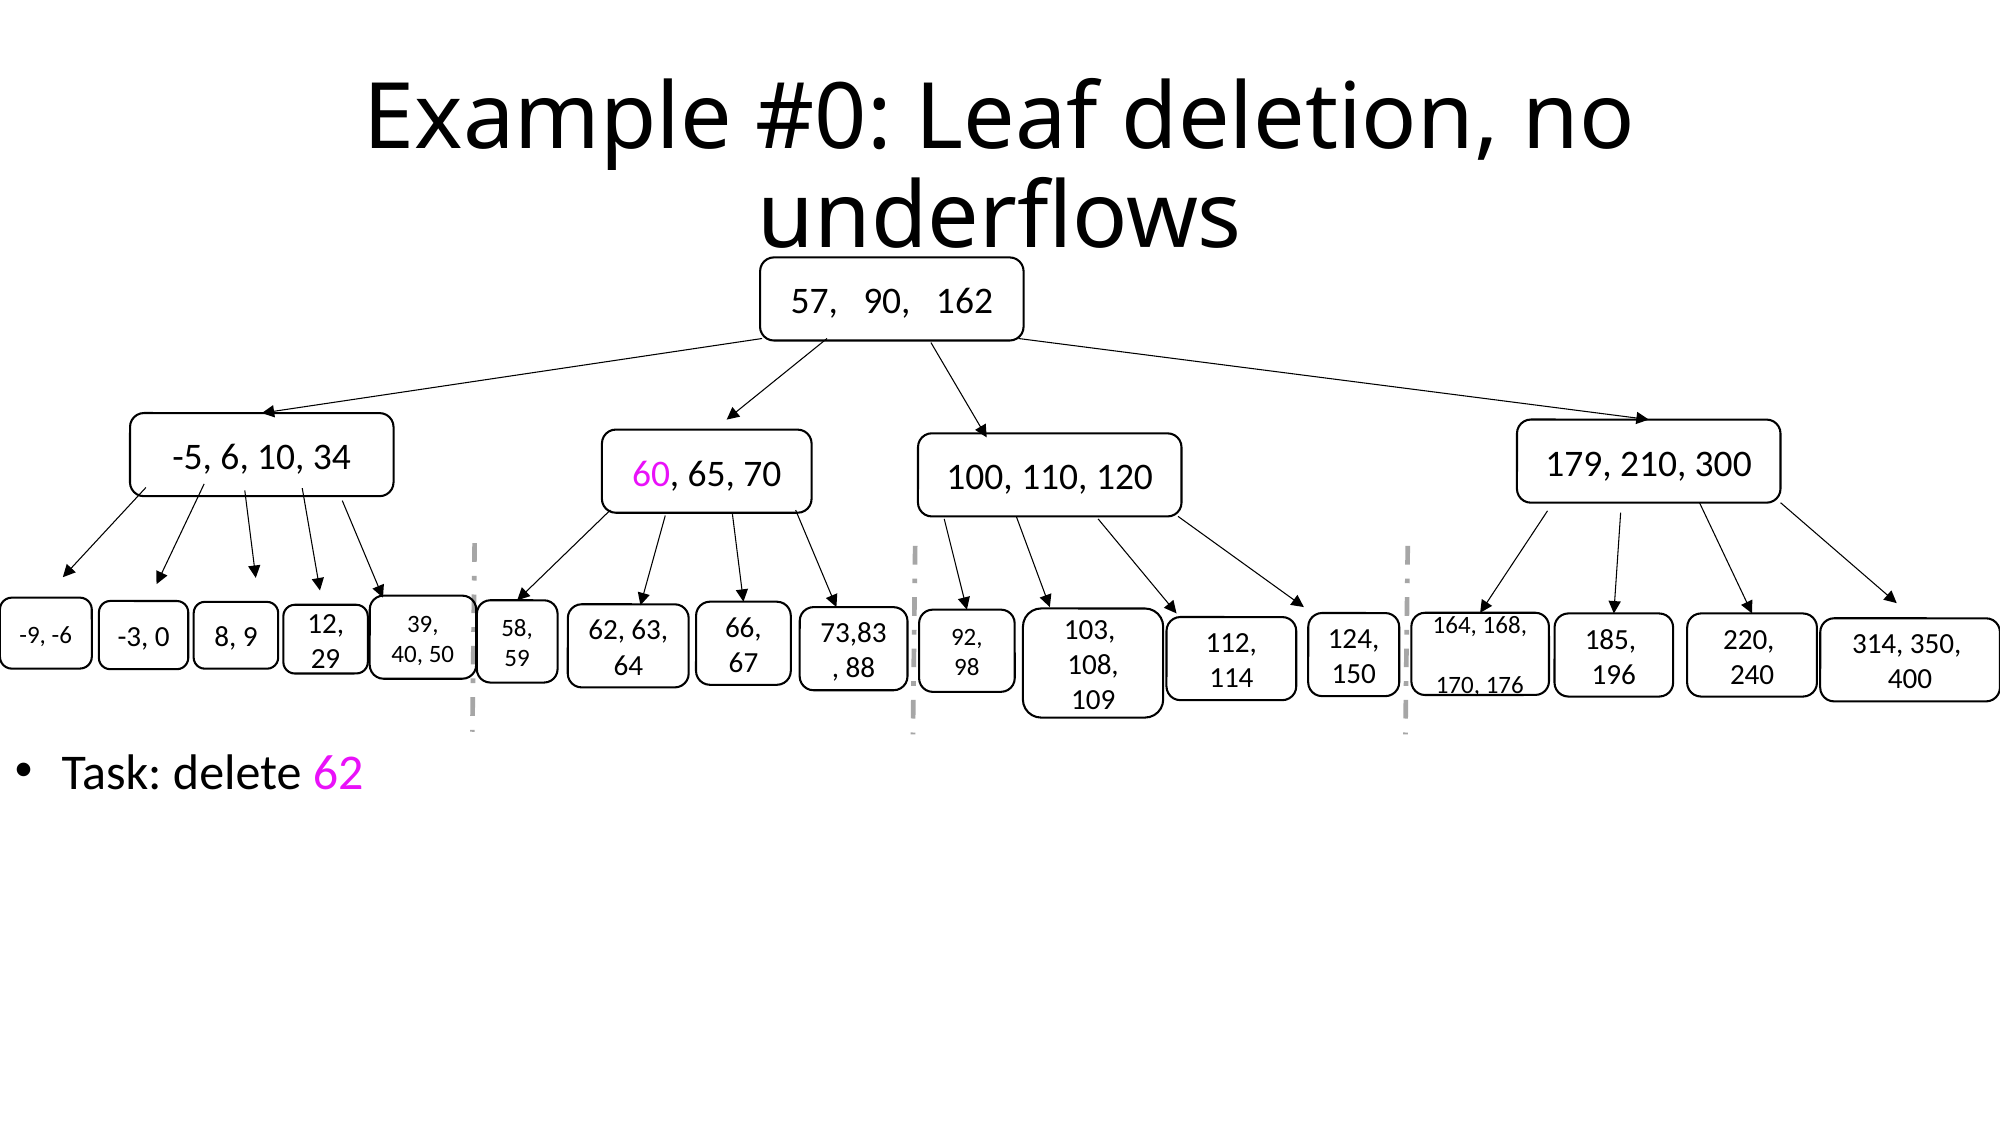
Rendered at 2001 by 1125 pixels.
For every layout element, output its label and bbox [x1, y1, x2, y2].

text_box [1780, 502, 1897, 604]
text_box [192, 600, 280, 670]
text_box [0, 596, 93, 670]
text_box [0, 428, 1976, 807]
text_box [1819, 617, 2000, 703]
text_box [97, 599, 190, 671]
title [137, 59, 1863, 278]
text_box [62, 256, 1818, 719]
text_box [1410, 510, 1551, 697]
text_box [1307, 611, 1401, 698]
text_box [1553, 512, 1675, 698]
text_box [566, 515, 690, 689]
